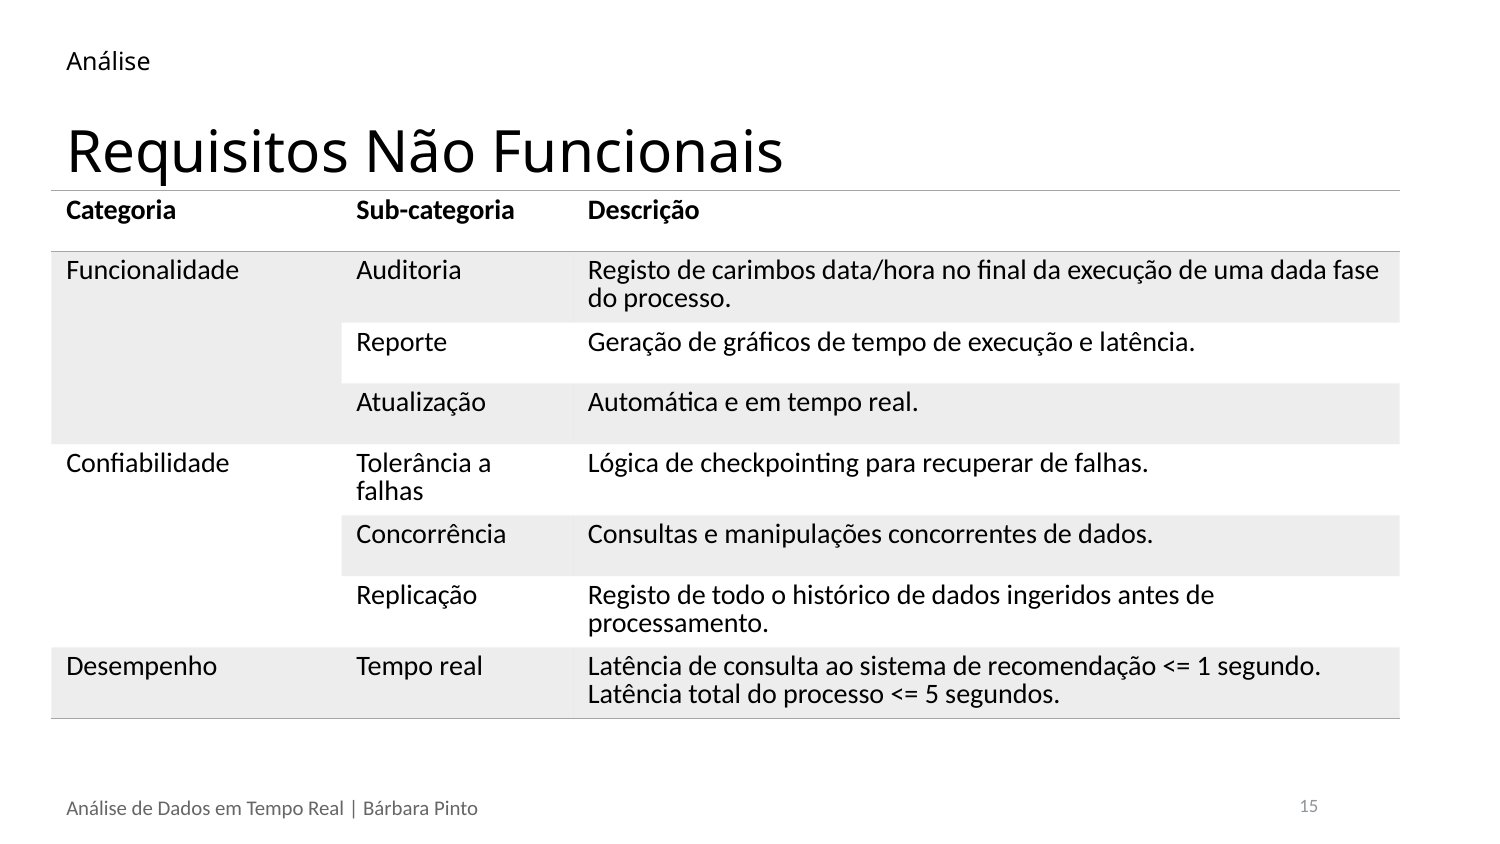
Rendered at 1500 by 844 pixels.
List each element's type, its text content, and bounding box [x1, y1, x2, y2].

table_cell Registo de carimbos data/hora no final da execução de uma dada fase do processo. [573, 252, 1400, 323]
table_cell Confiabilidade [51, 444, 342, 647]
table_cell Tempo real [342, 647, 573, 718]
table_cell Replicação [342, 576, 573, 647]
table_cell Concorrência [342, 515, 573, 576]
subtitle Análise [51, 33, 972, 98]
table_header Descrição [573, 191, 1400, 251]
slide_number 14 [1243, 773, 1334, 838]
table_cell Tolerância a falhas [342, 444, 573, 515]
table_cell Auditoria [342, 252, 573, 323]
table_cell Geração de gráficos de tempo de execução e latência. [573, 323, 1400, 383]
table_header Sub-categoria [342, 191, 573, 251]
table_cell Funcionalidade [51, 252, 342, 444]
table_cell Atualização [342, 383, 573, 444]
table_cell Lógica de checkpointing para recuperar de falhas. [573, 444, 1400, 515]
subtitle Análise de Dados em Tempo Real | Bárbara Pinto [51, 779, 885, 831]
text_box Requisitos Não Funcionais [51, 98, 1452, 175]
table_cell Registo de todo o histórico de dados ingeridos antes de processamento. [573, 576, 1400, 647]
table_cell Latência de consulta ao sistema de recomendação <= 1 segundo. Latência total do processo <= 5 segundos. [573, 647, 1400, 718]
table_header Categoria [51, 191, 342, 251]
table_cell Consultas e manipulações concorrentes de dados. [573, 515, 1400, 576]
table_cell Desempenho [51, 647, 342, 718]
table_cell Automática e em tempo real. [573, 383, 1400, 444]
table_cell Reporte [342, 323, 573, 383]
